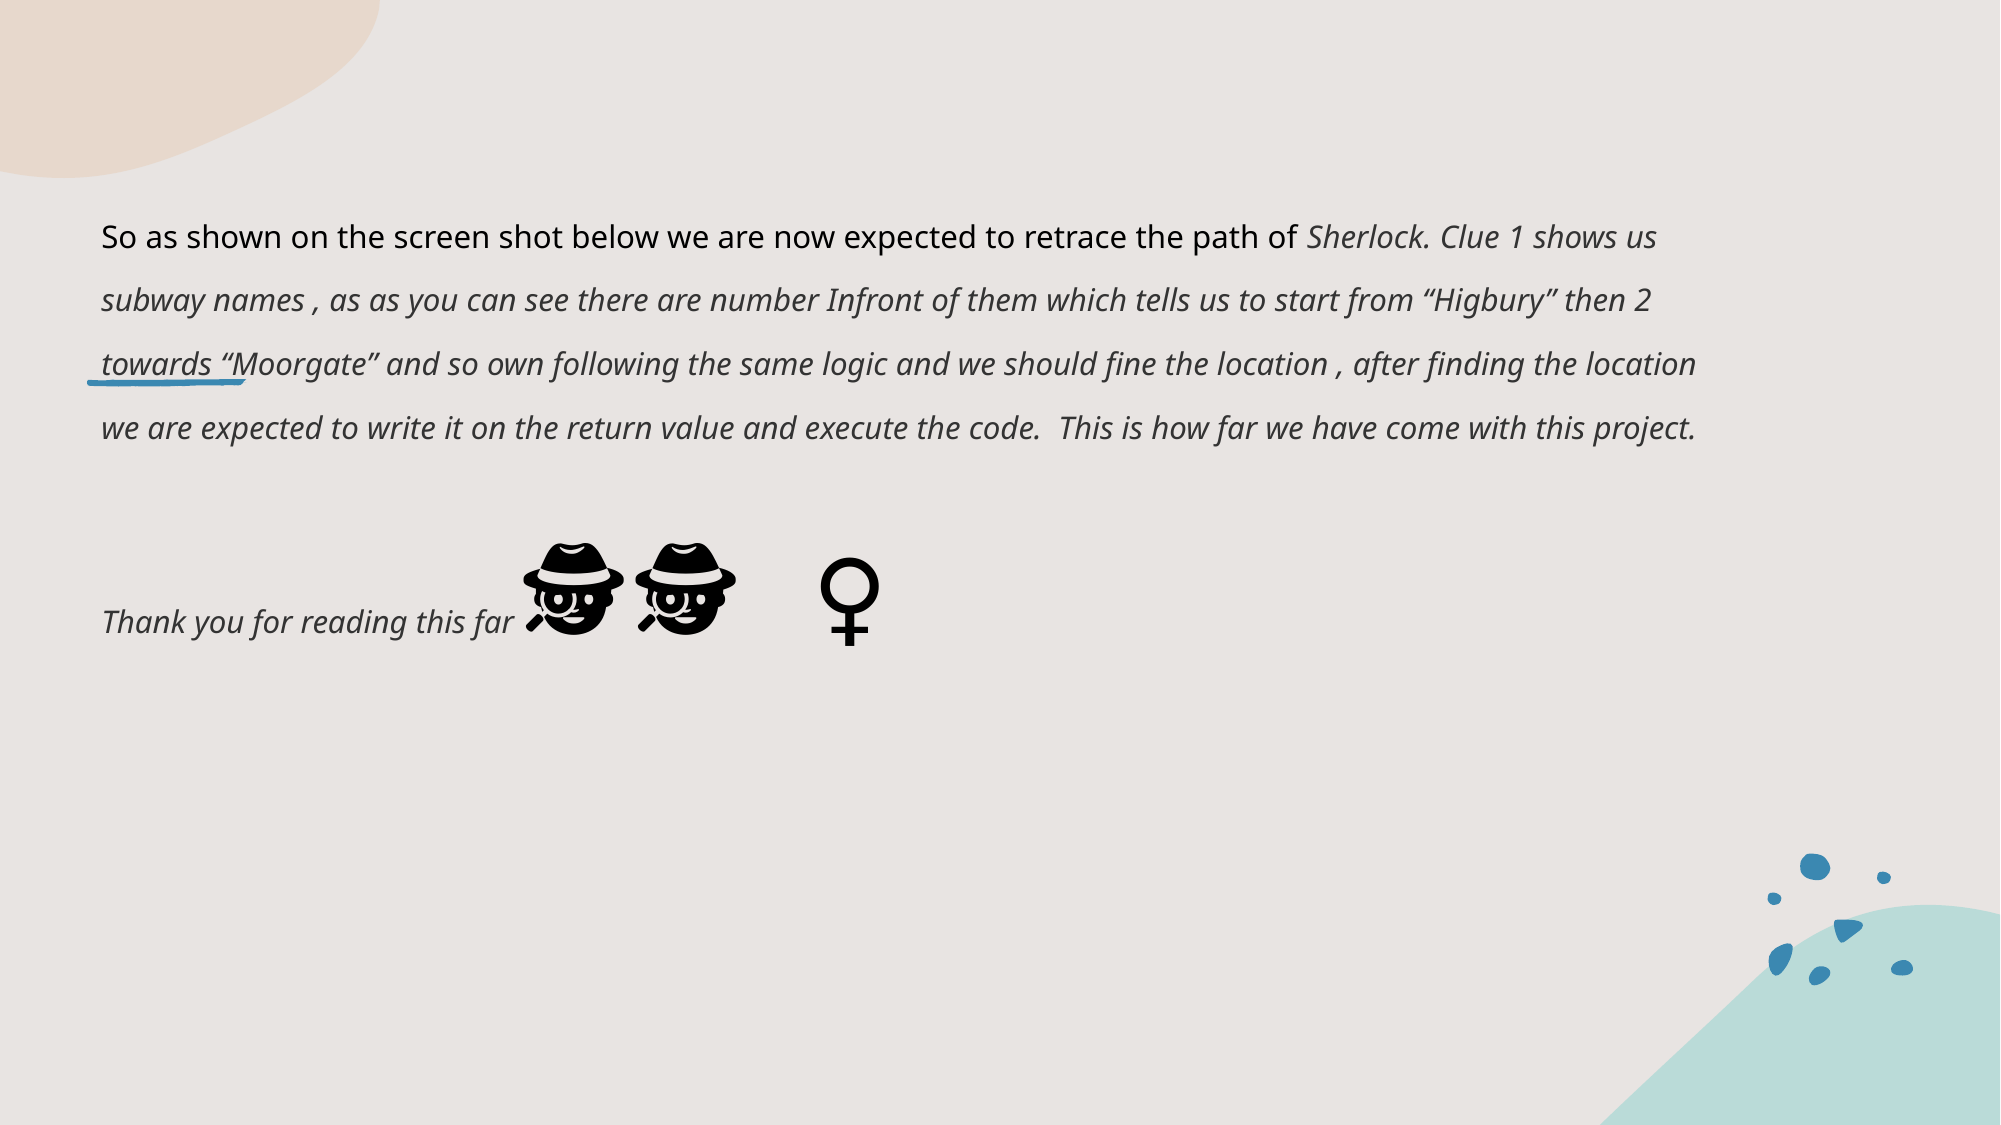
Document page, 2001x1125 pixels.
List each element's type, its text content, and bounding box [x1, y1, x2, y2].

list So as shown on the screen shot below we are now expected to retrace the path of Sherlock. Clue 1 shows us subway names , as as you can see there are number Infront of them which tells us to start from “Higbury” then 2 towards “Moorgate” and so own following the same logic and we should fine the location , after finding the location we are expected to write it on the return value and execute the code. This is how far we have come with this project. Thank you for reading this far 🕵️ 🕵️‍♀️ [86, 182, 1740, 996]
